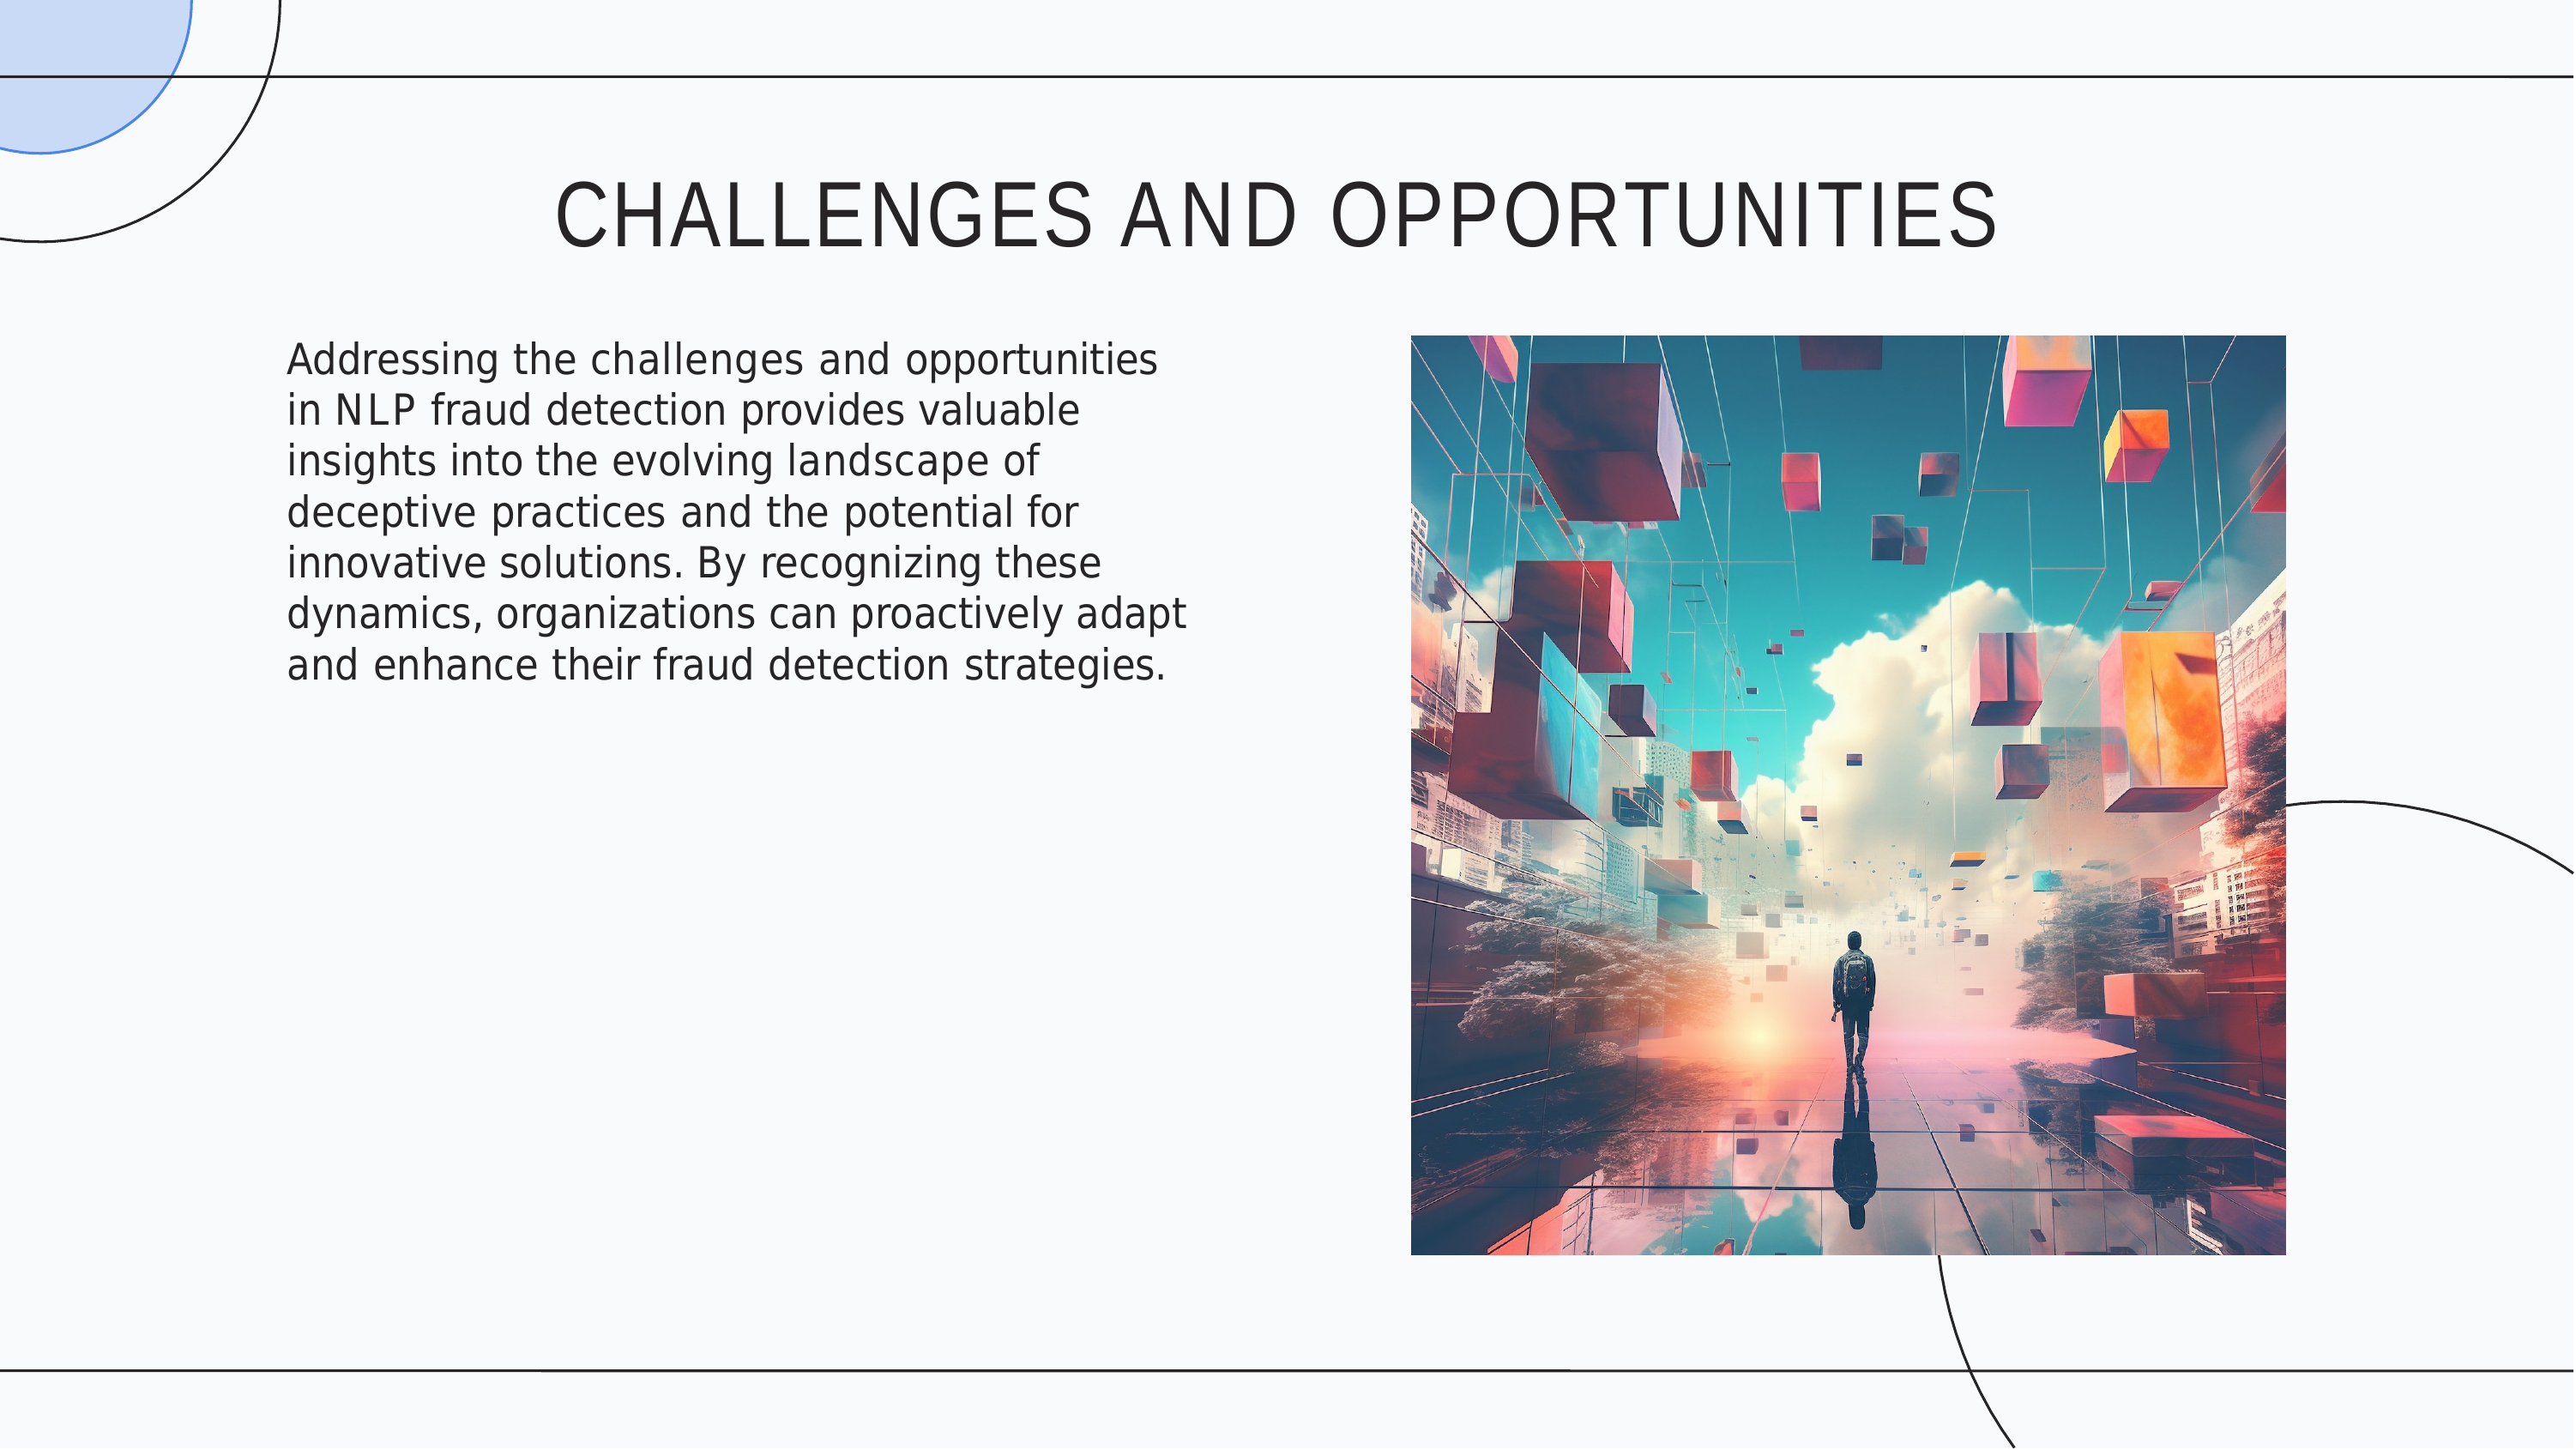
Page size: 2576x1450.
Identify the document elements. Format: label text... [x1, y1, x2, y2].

text_box [1940, 1261, 1989, 1370]
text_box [0, 0, 282, 244]
title CHALLENGES AND OPPORTUNITIES [226, 152, 2350, 396]
text_box [1970, 1371, 2015, 1448]
text_box [2291, 801, 2573, 1022]
picture [1411, 335, 2286, 1255]
text_box Addressing the challenges and opportunities in NLP fraud detection provides valuable insights into the evolving landscape of deceptive practices and the potential for innovative solutions. By recognizing these dynamics, organizations can proactively adapt and enhance their fraud detection strategies. [285, 396, 1200, 691]
